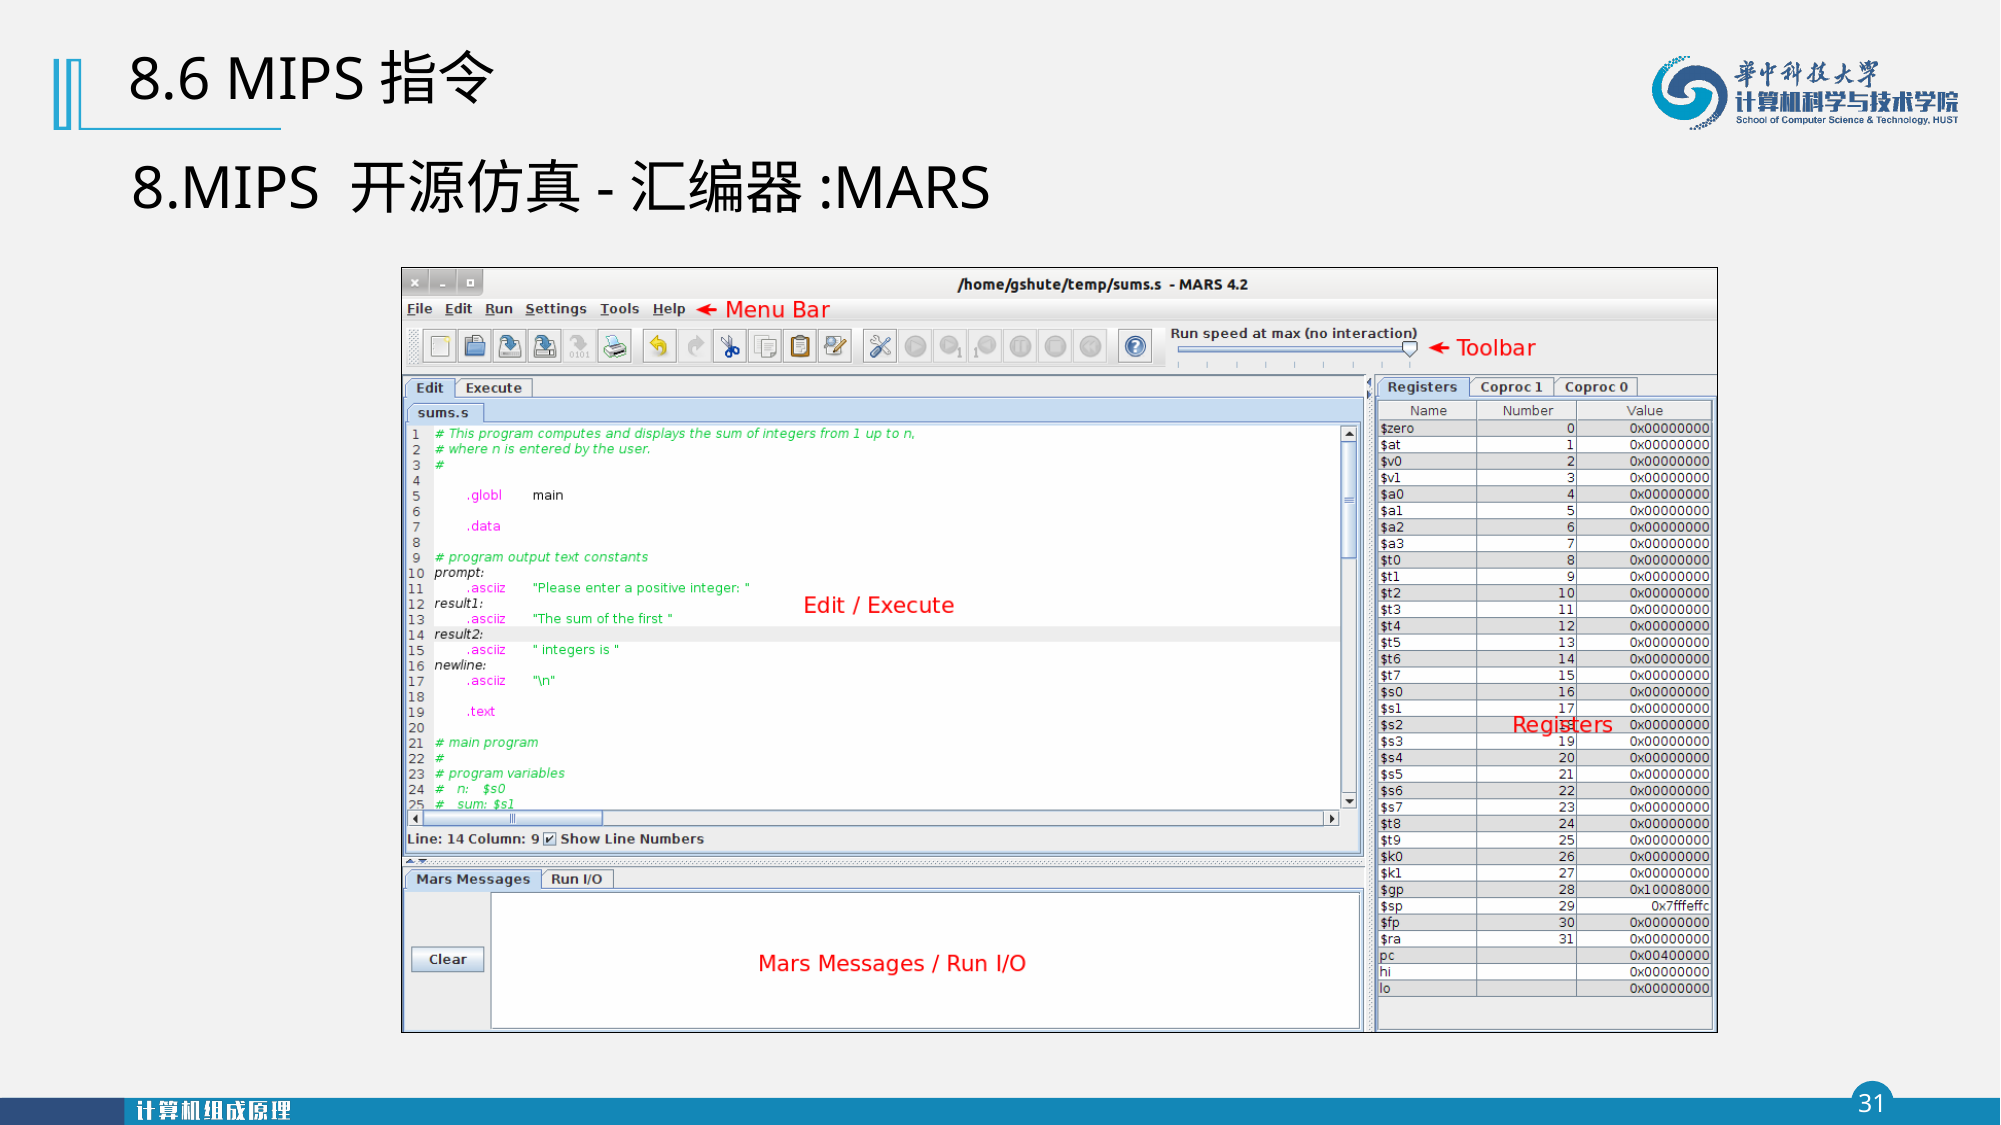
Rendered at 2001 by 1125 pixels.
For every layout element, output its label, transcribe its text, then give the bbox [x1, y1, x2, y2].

picture [401, 267, 1718, 1033]
picture [1652, 56, 1958, 130]
text_box 8.6 MIPS指令 [113, 33, 511, 119]
picture [1652, 56, 1678, 81]
text_box 8.MIPS 开源仿真-汇编器:MARS [117, 143, 1213, 229]
